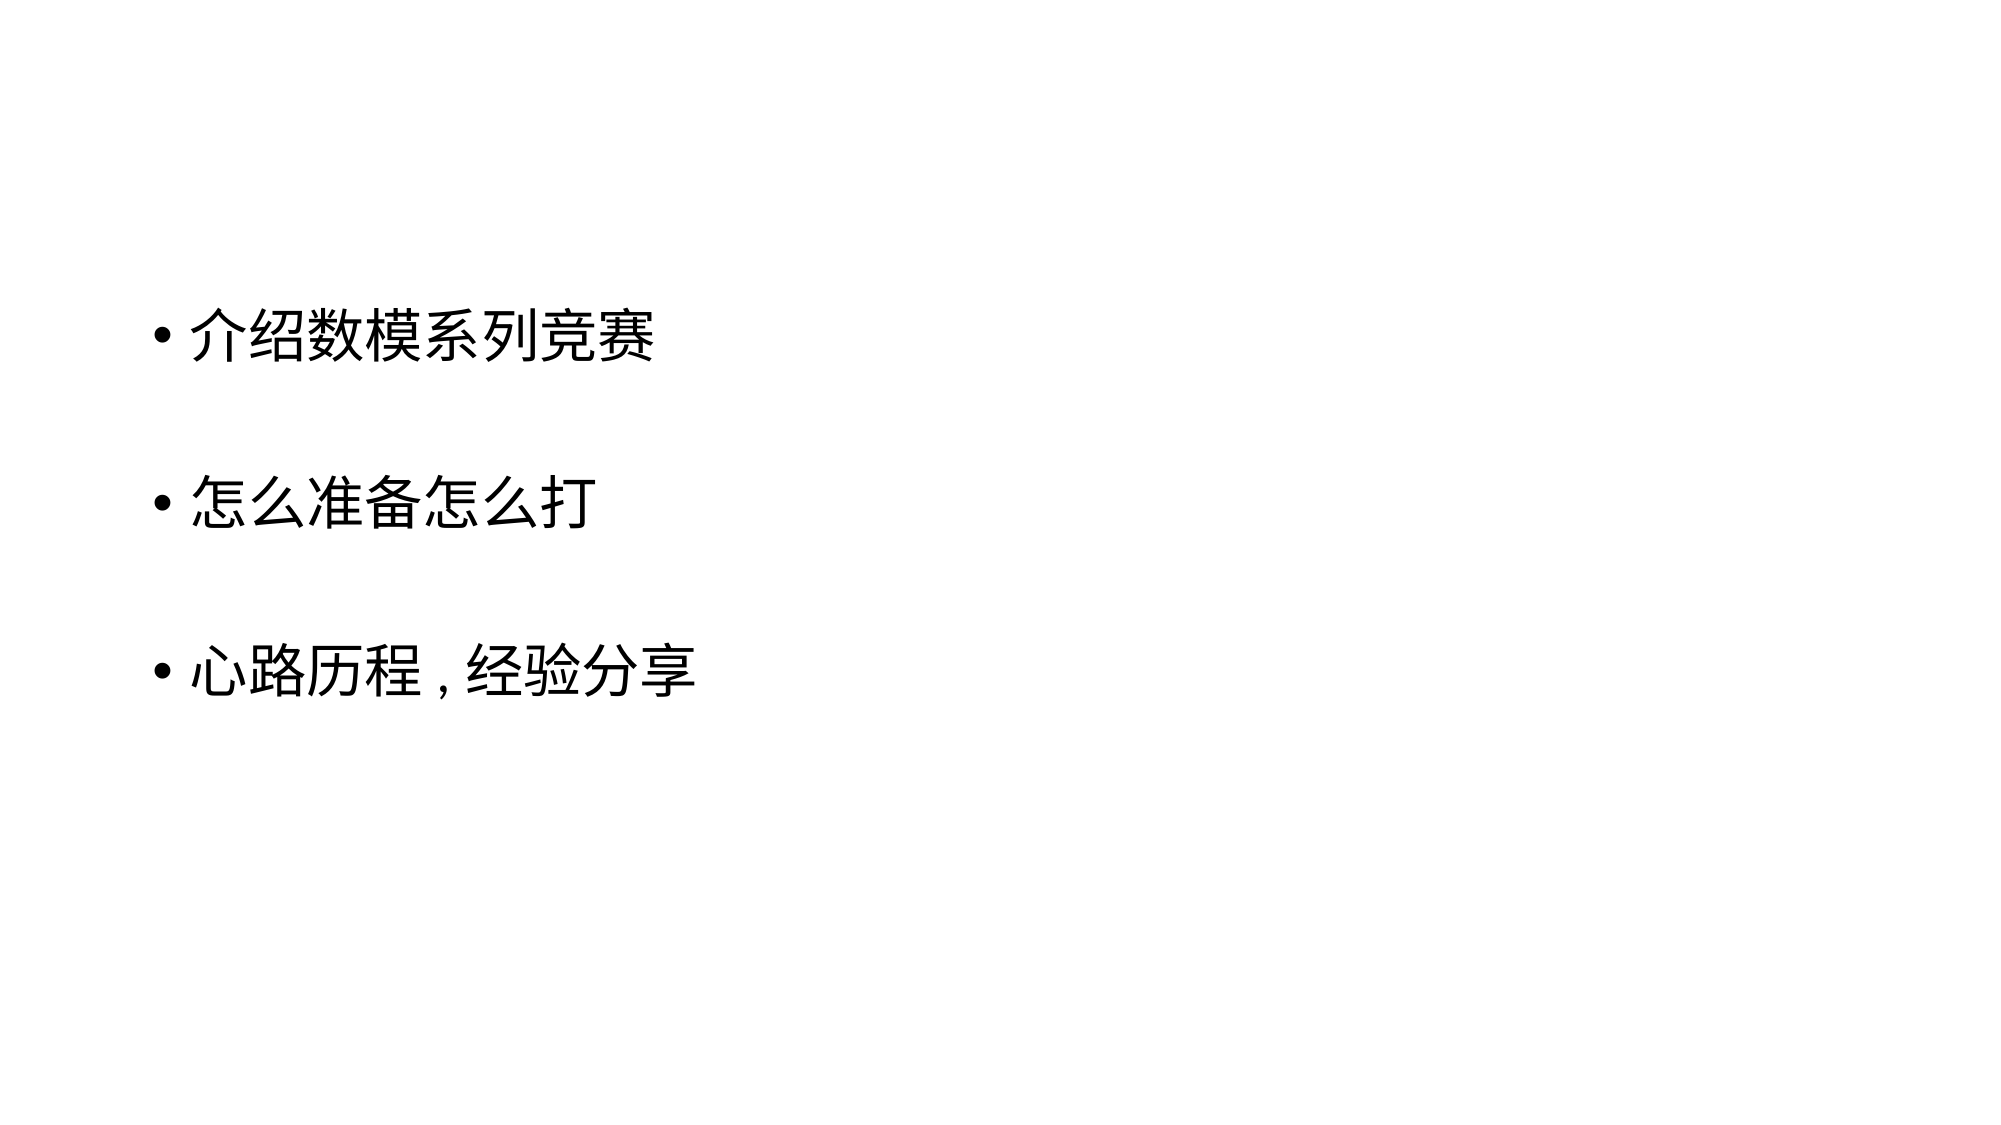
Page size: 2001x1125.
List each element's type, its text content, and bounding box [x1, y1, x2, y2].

list 介绍数模系列竞赛 怎么准备怎么打 心路历程,经验分享 [137, 299, 1863, 1014]
